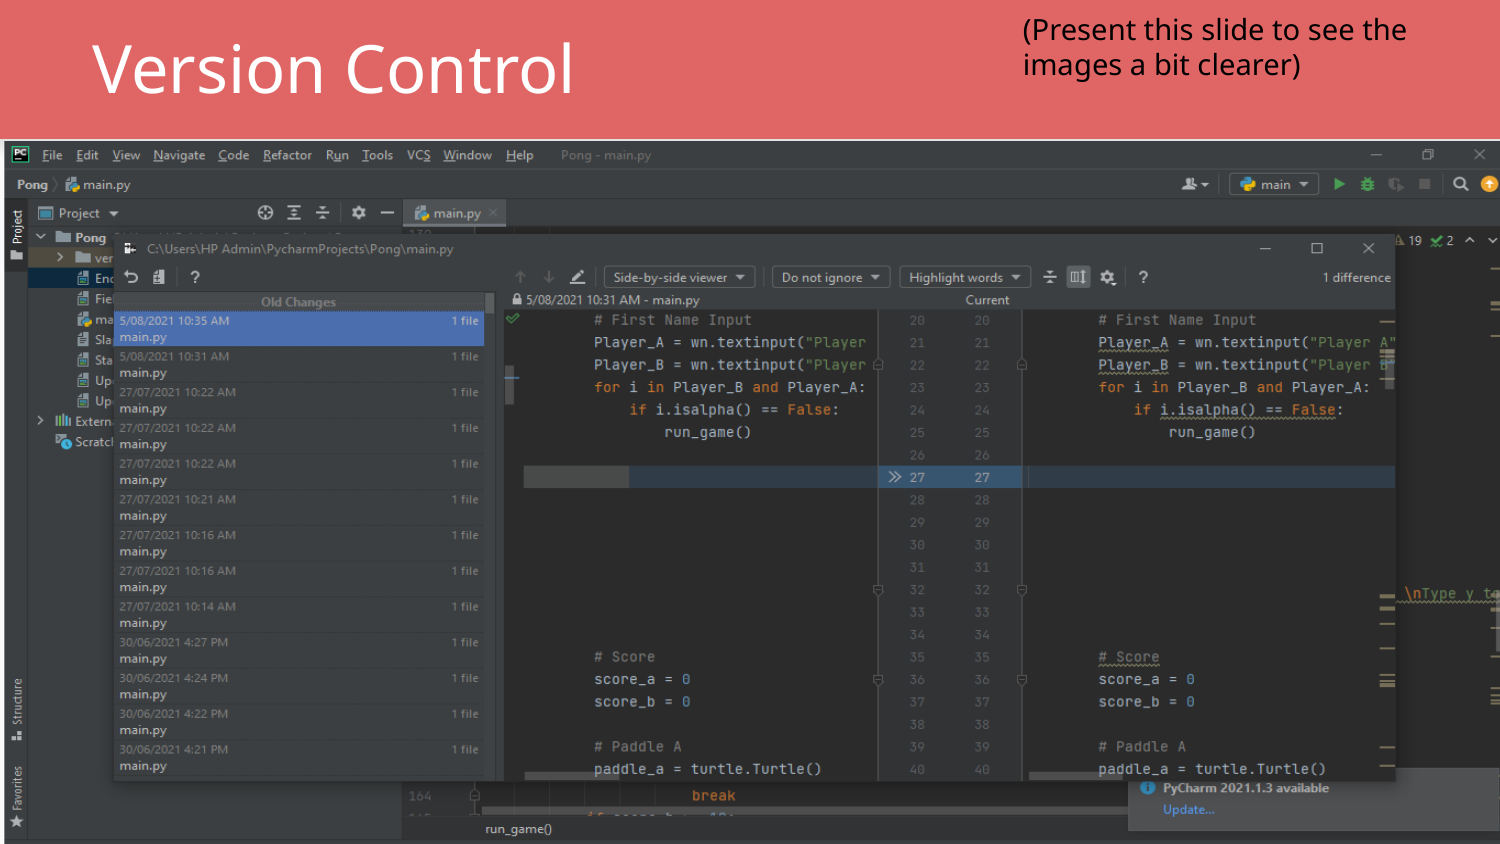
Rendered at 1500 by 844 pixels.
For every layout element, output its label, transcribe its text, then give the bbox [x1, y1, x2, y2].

picture [4, 140, 1500, 844]
text_box (Present this slide to see the images a bit clearer) [1007, 0, 1500, 96]
title Version Control [77, 0, 1427, 123]
